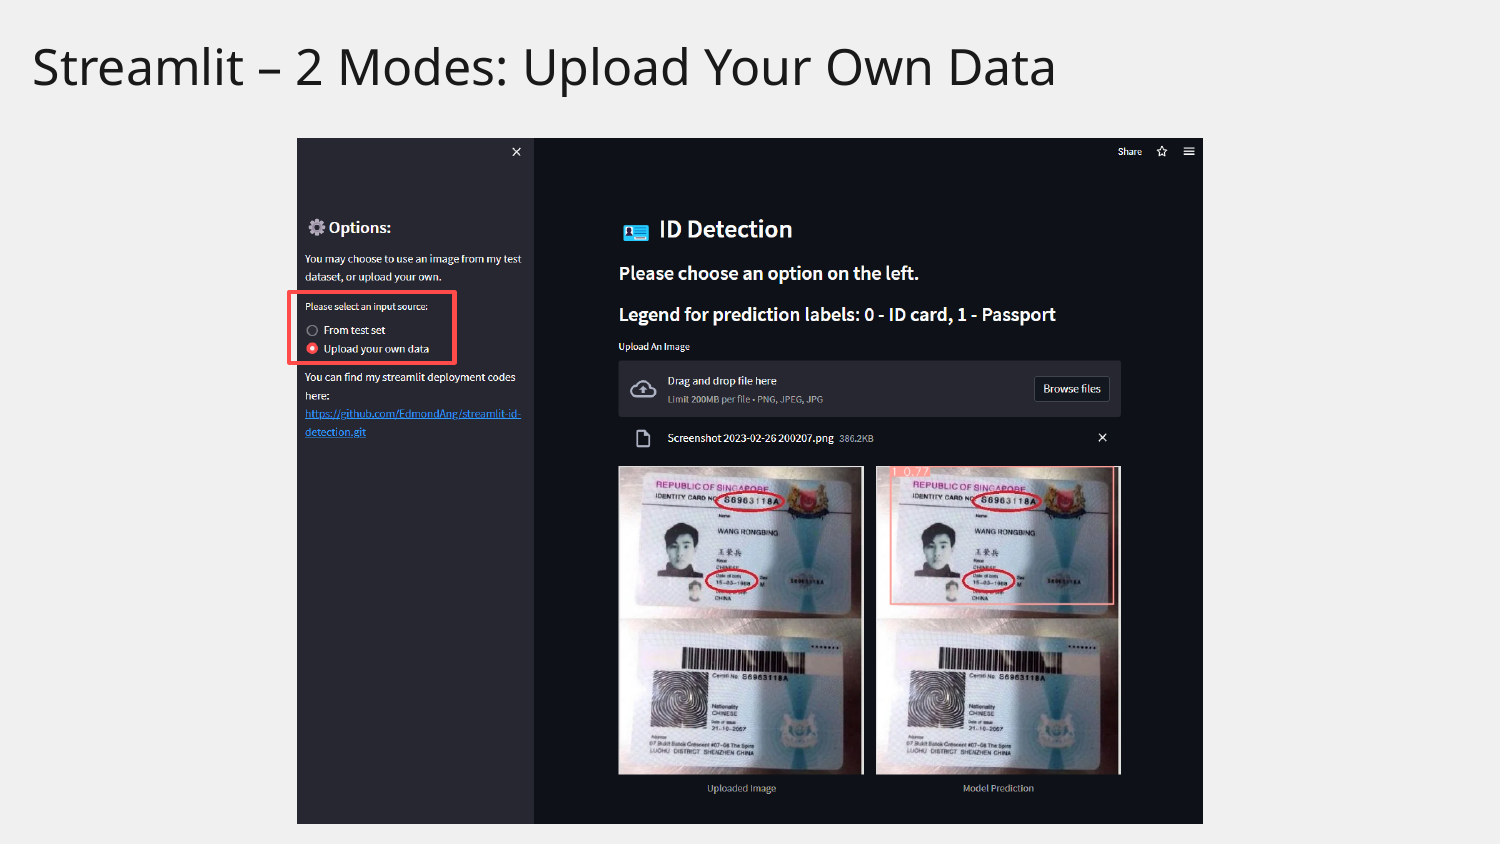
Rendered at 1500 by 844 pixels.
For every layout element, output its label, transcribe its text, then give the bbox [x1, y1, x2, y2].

picture [297, 138, 1203, 824]
text_box [287, 290, 292, 365]
title Streamlit – 2 Modes: Upload Your Own Data [17, 20, 1258, 136]
